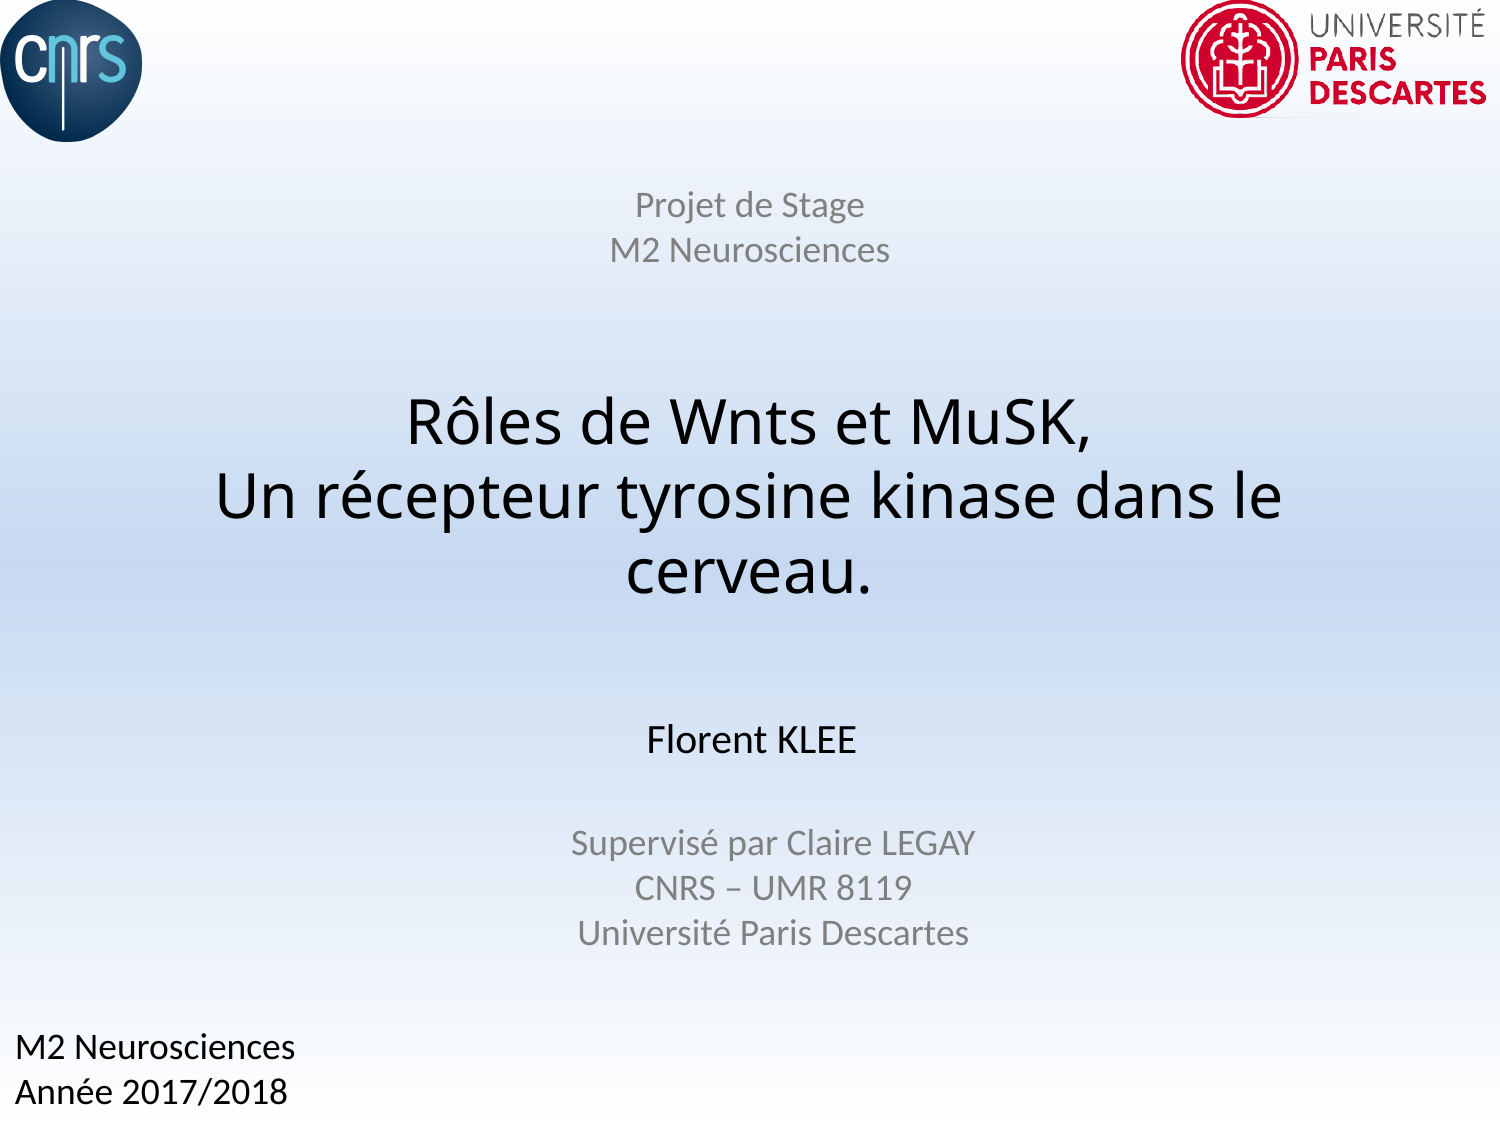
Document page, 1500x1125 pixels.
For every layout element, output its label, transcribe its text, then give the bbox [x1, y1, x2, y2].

text_box Supervisé par Claire LEGAY CNRS – UMR 8119 Université Paris Descartes [549, 810, 999, 961]
picture [0, 0, 142, 142]
text_box Florent KLEE [631, 704, 880, 769]
text_box Projet de Stage M2 Neurosciences [496, 172, 1004, 278]
text_box M2 Neurosciences Année 2017/2018 [0, 1014, 325, 1120]
title Rôles de Wnts et MuSK, Un récepteur tyrosine kinase dans le cerveau. [112, 373, 1388, 615]
picture [1180, 0, 1500, 118]
